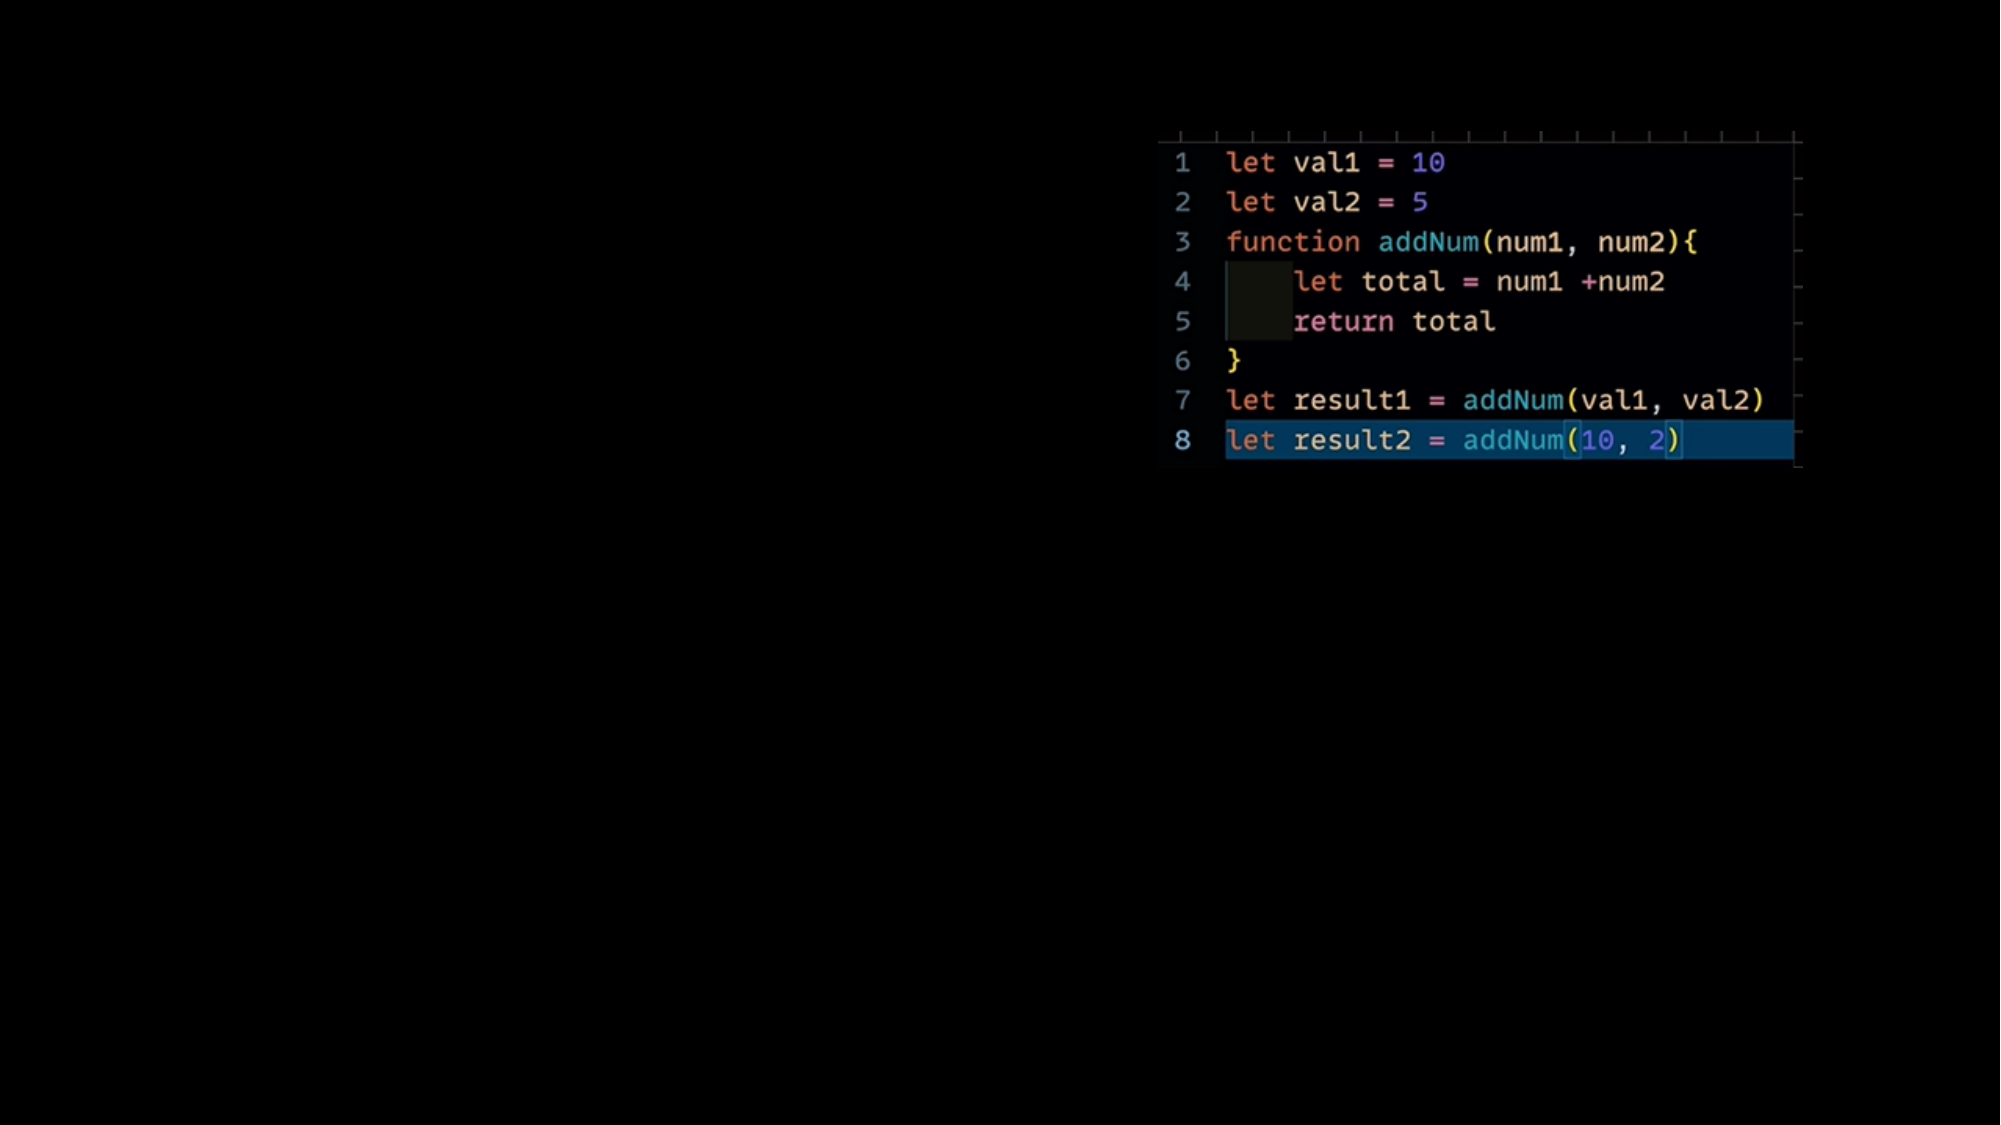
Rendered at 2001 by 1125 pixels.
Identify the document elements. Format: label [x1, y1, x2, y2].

picture [1158, 131, 1803, 468]
